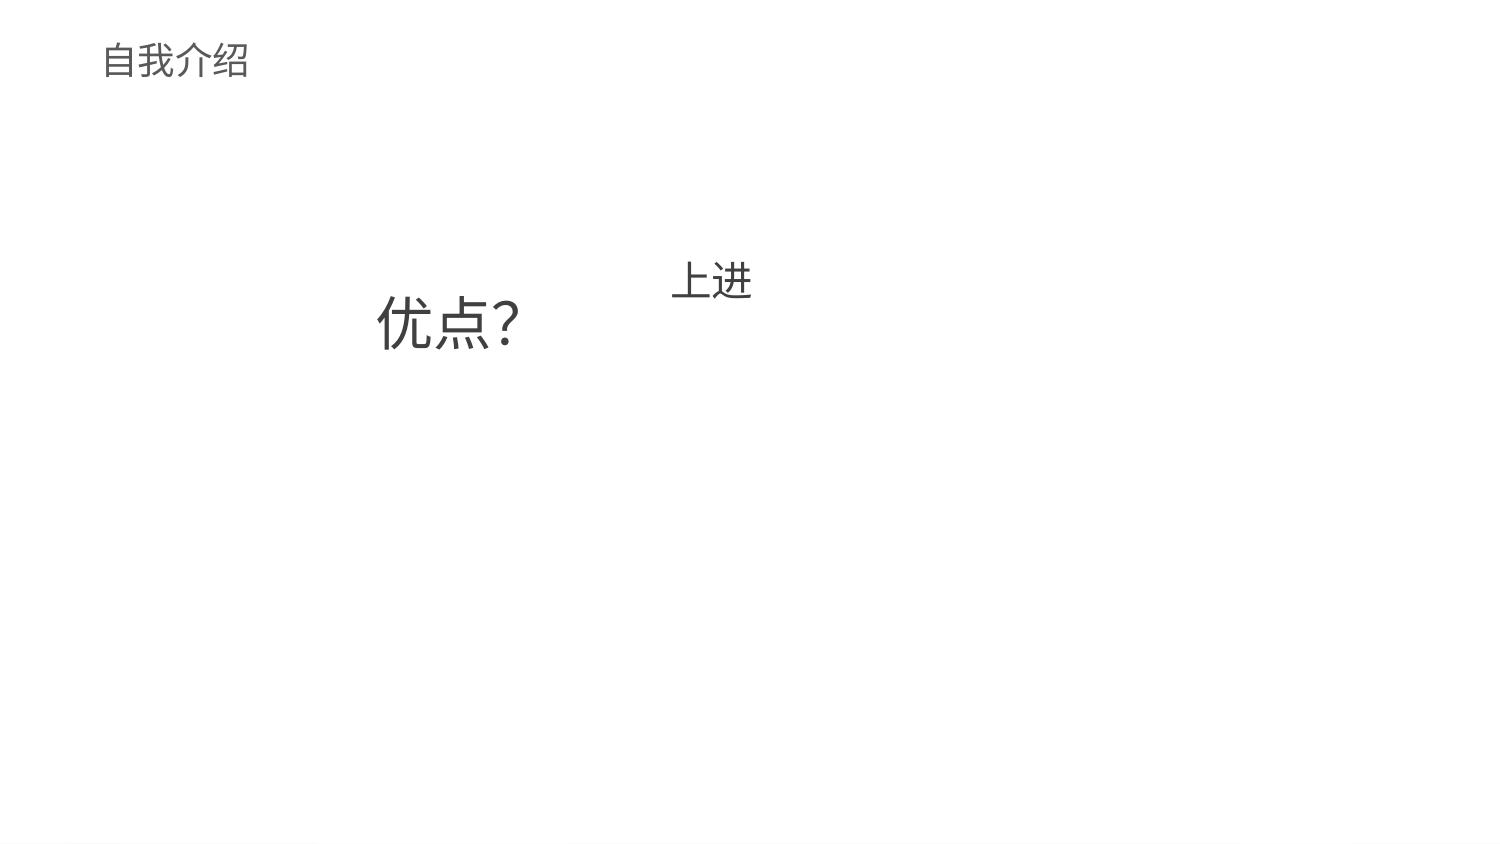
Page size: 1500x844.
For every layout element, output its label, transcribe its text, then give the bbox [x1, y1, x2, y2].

text_box 上进 [655, 247, 987, 313]
text_box 自我介绍 [100, 28, 450, 91]
text_box 优点？ [360, 280, 600, 365]
